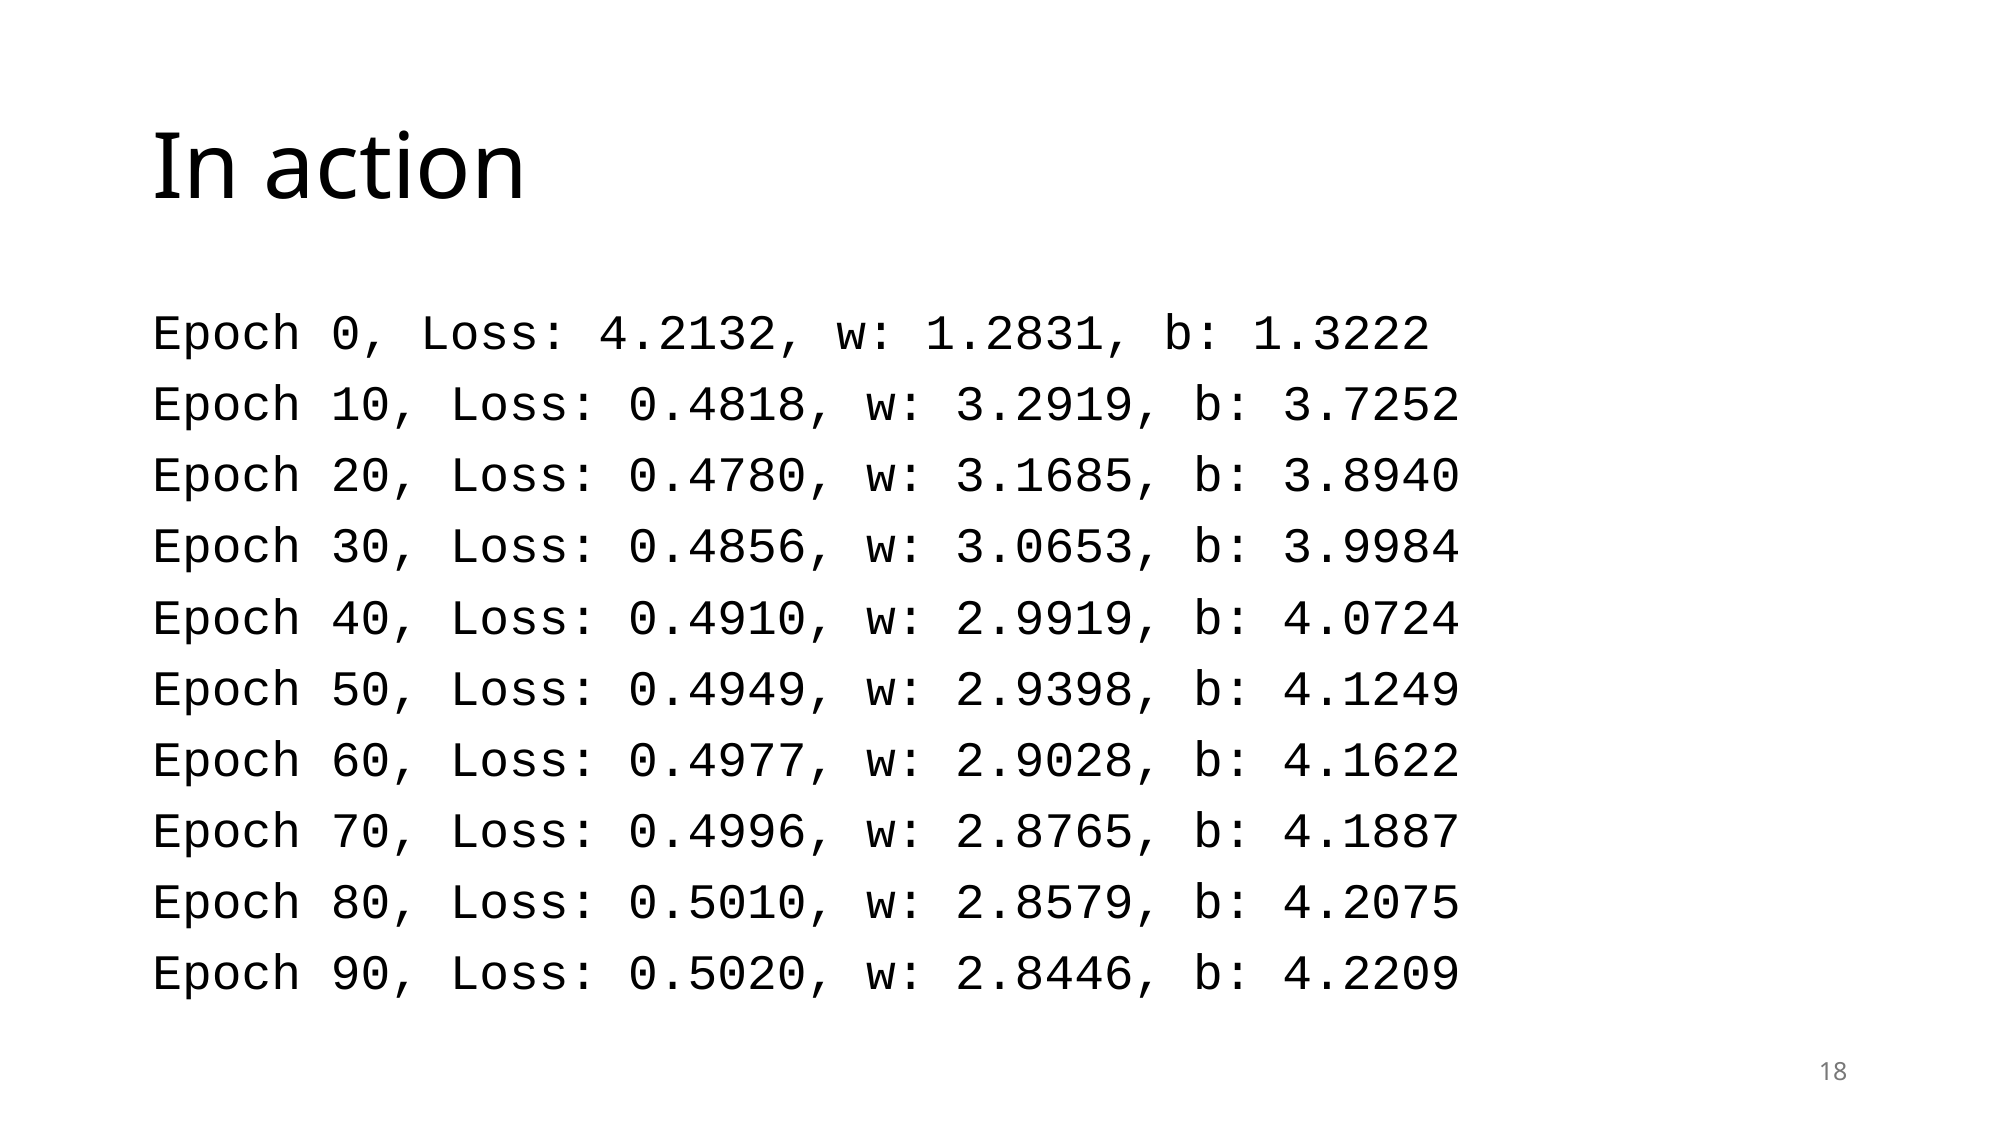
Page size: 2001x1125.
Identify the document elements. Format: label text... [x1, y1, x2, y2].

list Epoch 0, Loss: 4.2132, w: 1.2831, b: 1.3222 Epoch 10, Loss: 0.4818, w: 3.2919, b: 3.7252 Epoch 20, Loss: 0.4780, w: 3.1685, b: 3.8940 Epoch 30, Loss: 0.4856, w: 3.0653, b: 3.9984 Epoch 40, Loss: 0.4910, w: 2.9919, b: 4.0724 Epoch 50, Loss: 0.4949, w: 2.9398, b: 4.1249 Epoch 60, Loss: 0.4977, w: 2.9028, b: 4.1622 Epoch 70, Loss: 0.4996, w: 2.8765, b: 4.1887 Epoch 80, Loss: 0.5010, w: 2.8579, b: 4.2075 Epoch 90, Loss: 0.5020, w: 2.8446, b: 4.2209 [137, 299, 1863, 1014]
slide_number 18 [1412, 1042, 1863, 1103]
title In action [137, 59, 1863, 278]
